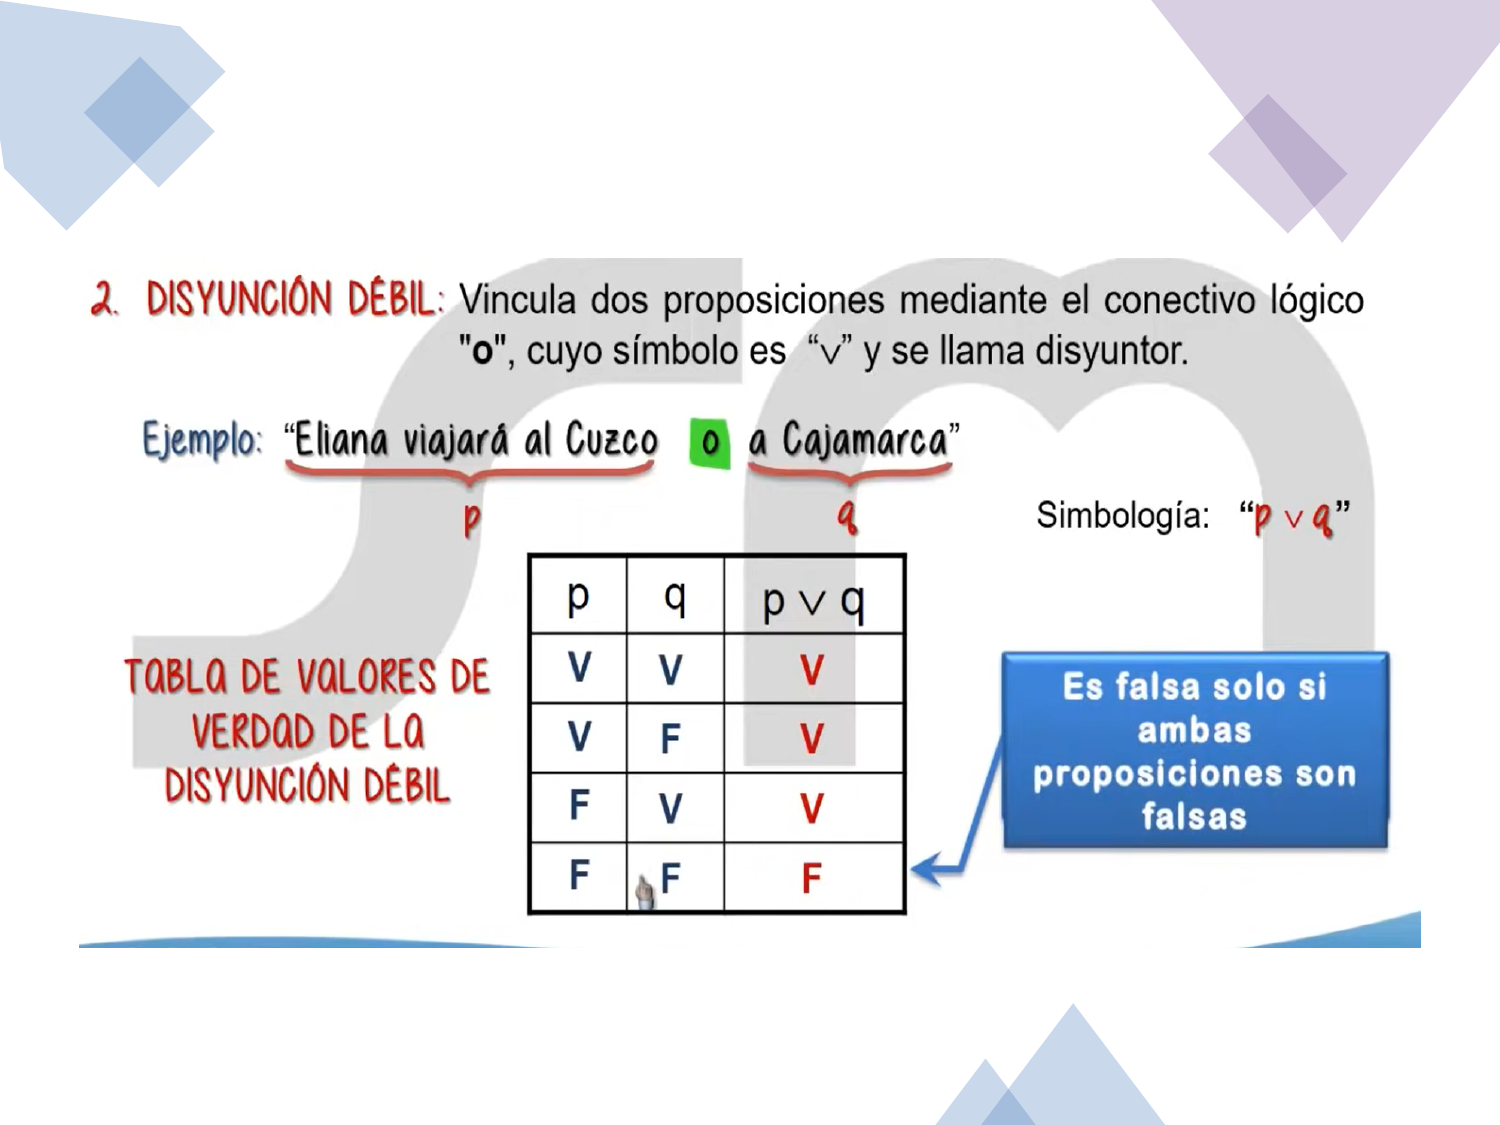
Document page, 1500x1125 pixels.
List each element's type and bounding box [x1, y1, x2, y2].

text_box [933, 1056, 1038, 1125]
text_box [0, 0, 1500, 1125]
text_box [1149, 0, 1500, 245]
picture [78, 258, 1422, 949]
text_box [1206, 118, 1314, 236]
text_box [1009, 1001, 1167, 1125]
text_box [81, 54, 217, 190]
text_box [0, 0, 228, 233]
